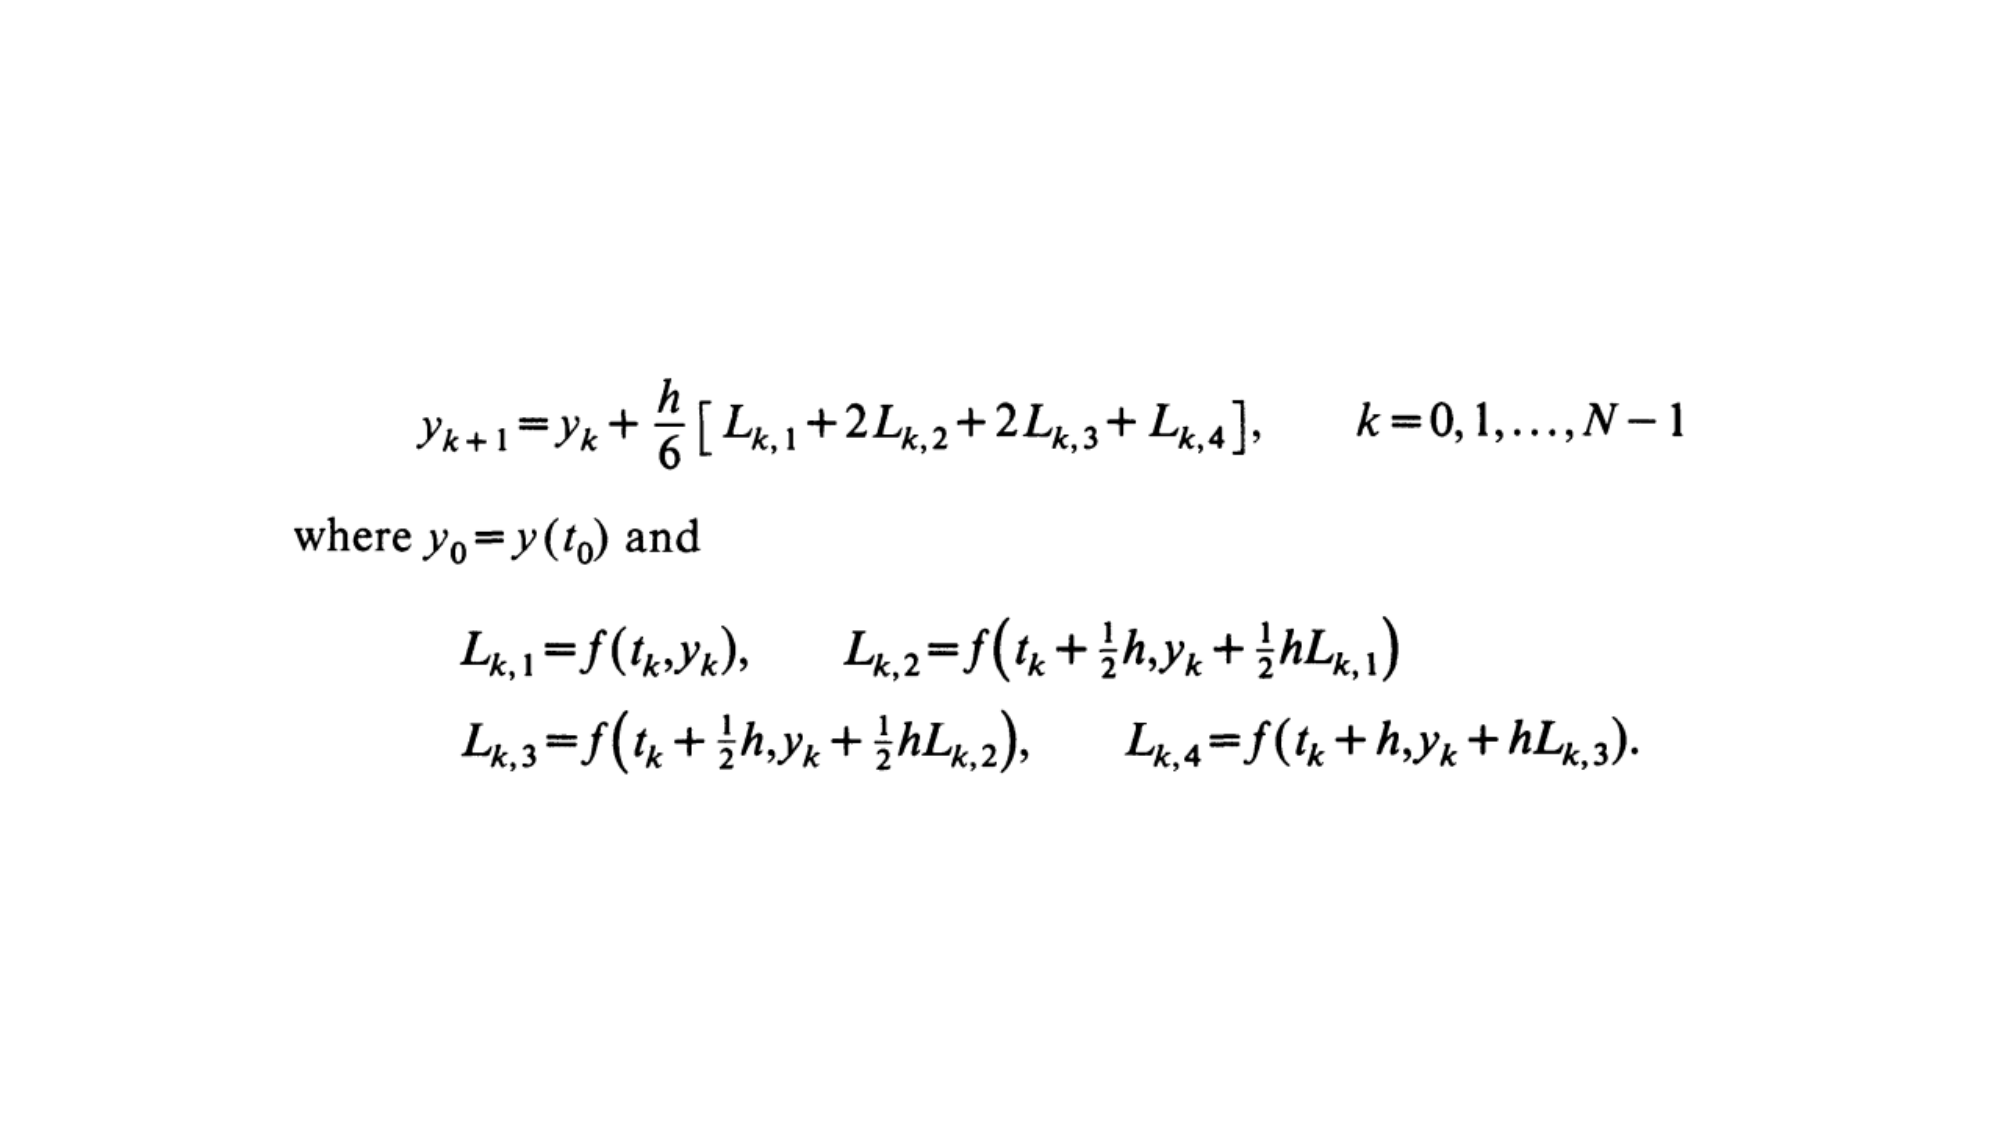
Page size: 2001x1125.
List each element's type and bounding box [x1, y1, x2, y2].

picture [282, 344, 1718, 781]
